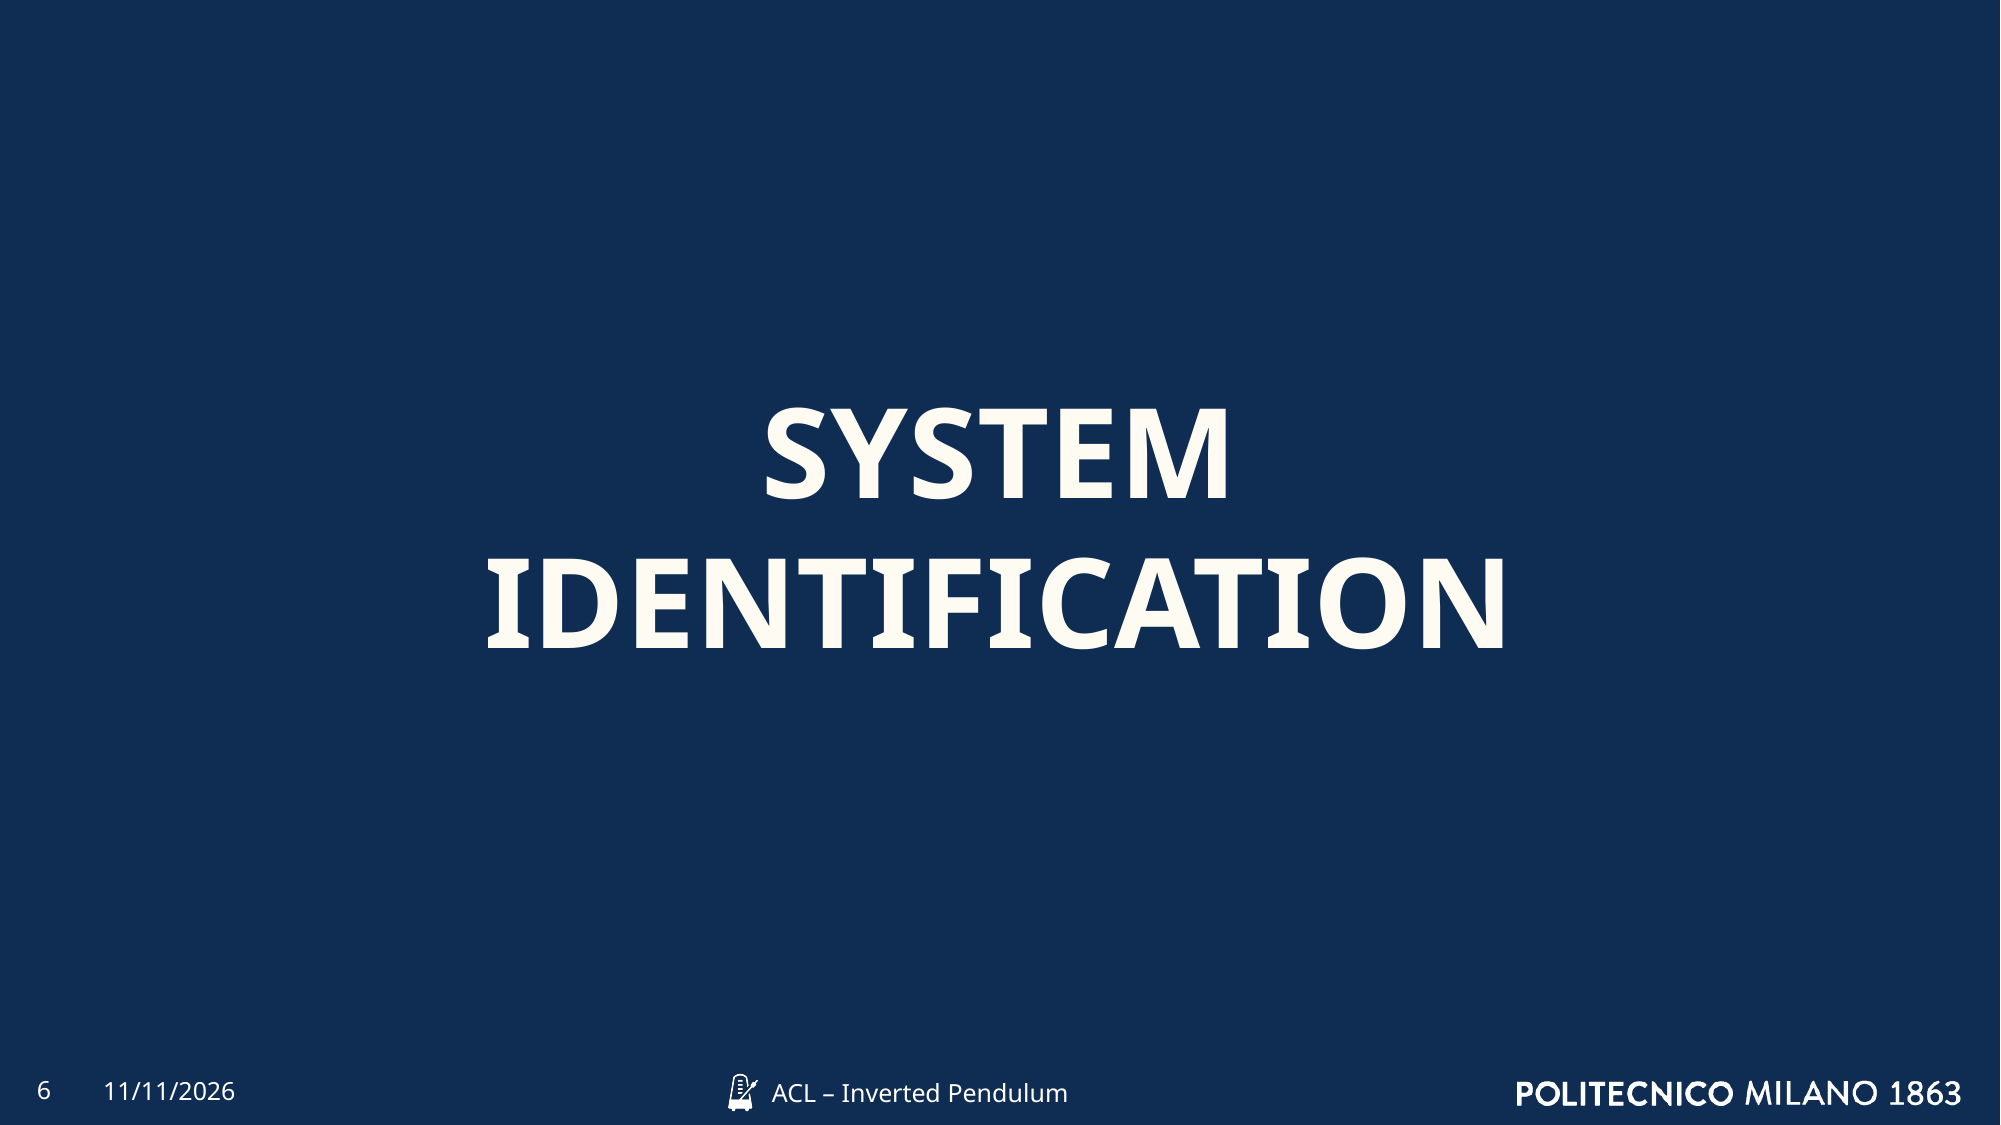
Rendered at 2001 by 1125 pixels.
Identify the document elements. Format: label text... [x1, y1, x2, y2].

text_box SYSTEM IDENTIFICATION [301, 366, 1699, 681]
picture [1510, 1068, 1967, 1117]
slide_number 6 [12, 1067, 76, 1115]
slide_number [88, 1069, 262, 1117]
footer ACL – Inverted Pendulum [582, 1069, 1258, 1117]
